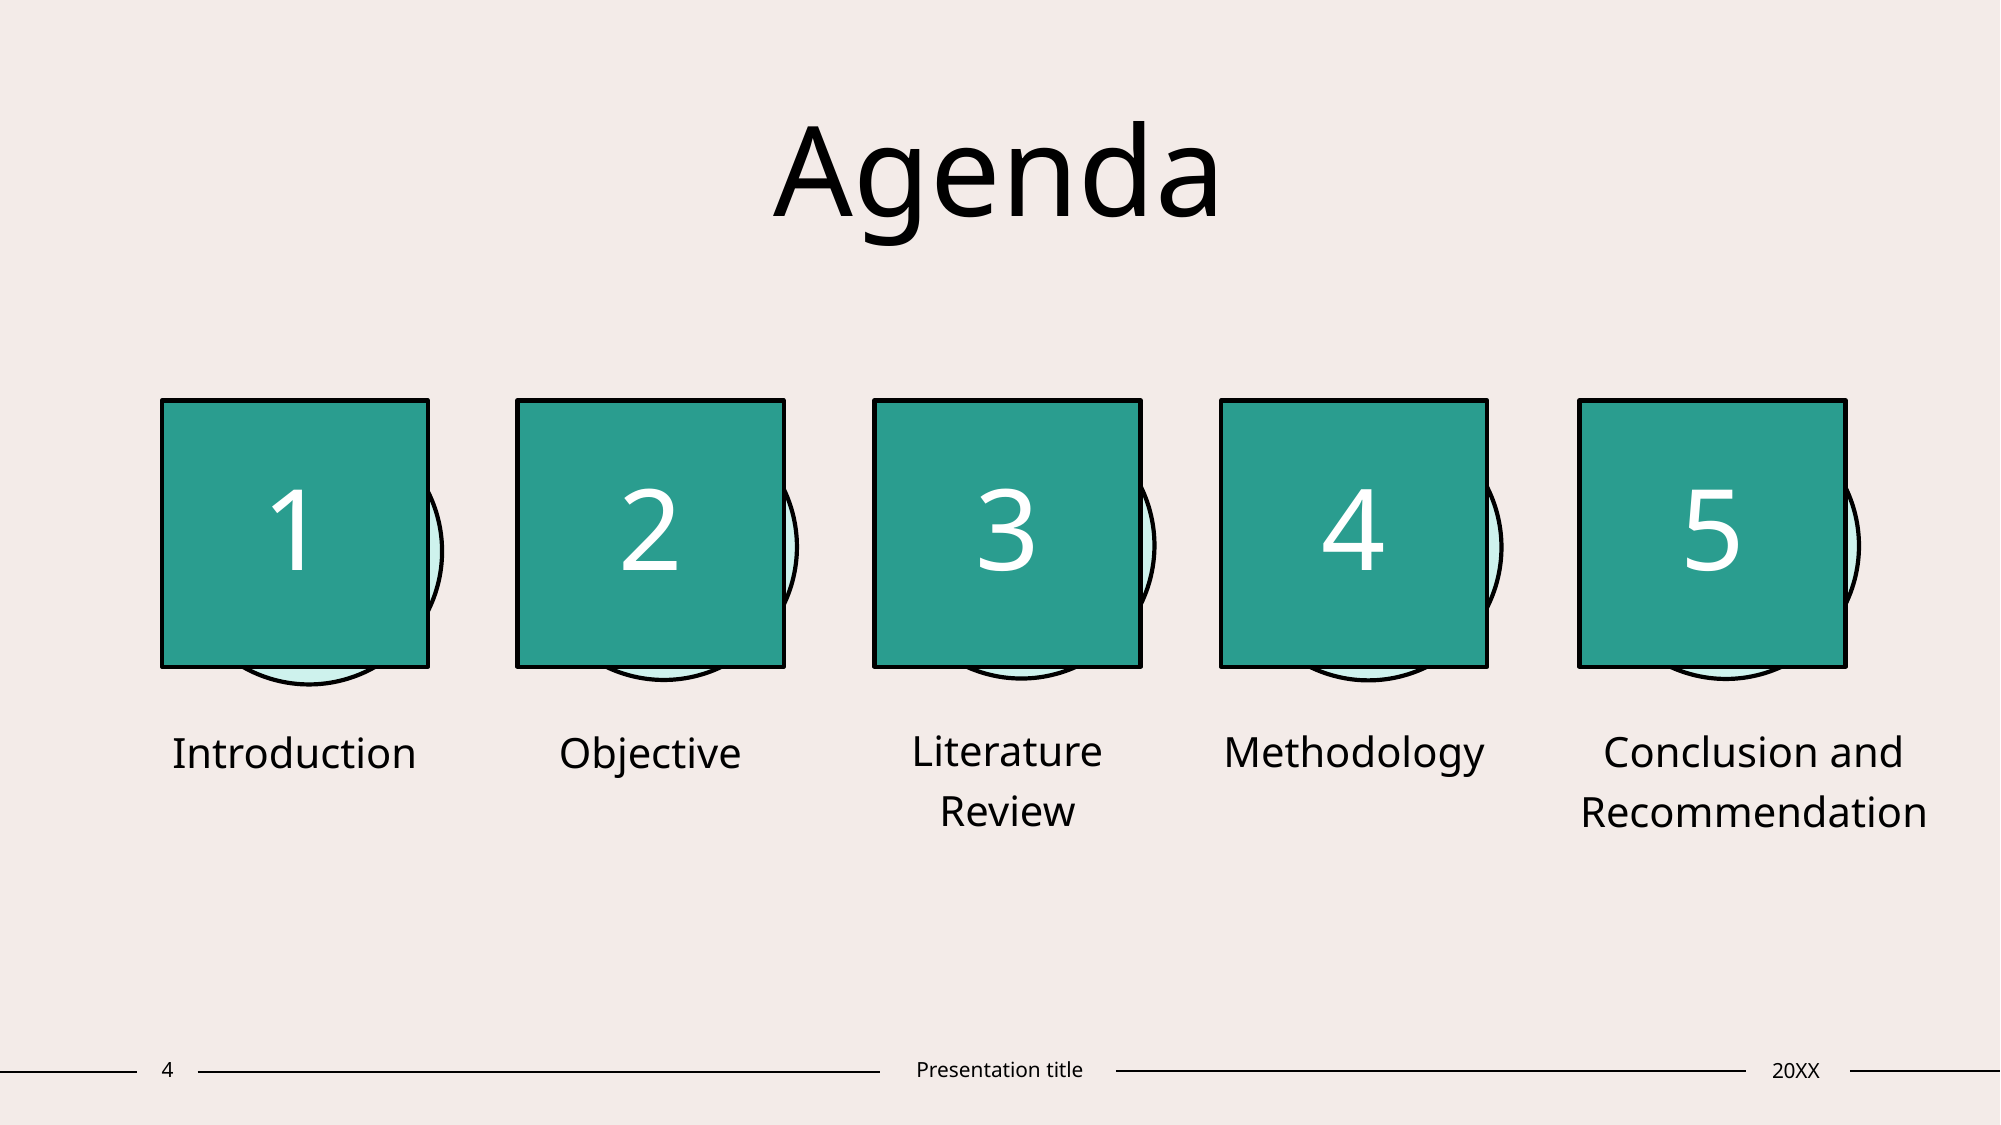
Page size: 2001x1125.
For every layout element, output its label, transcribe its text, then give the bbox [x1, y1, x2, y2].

list Methodology [1194, 708, 1514, 813]
list Introduction [135, 709, 455, 813]
title Agenda [187, 83, 1813, 251]
list Conclusion and Recommendation [1550, 708, 1957, 893]
list 2 [515, 398, 786, 669]
footer Presentation title [879, 1050, 1120, 1091]
list 1 [160, 398, 430, 669]
list 4 [1219, 398, 1489, 669]
list 5 [1577, 398, 1848, 669]
list 3 [872, 398, 1143, 669]
list Literature Review [847, 707, 1168, 812]
list Objective [490, 709, 811, 814]
slide_number 20XX [1743, 1050, 1849, 1091]
slide_number 4 [137, 1050, 198, 1091]
